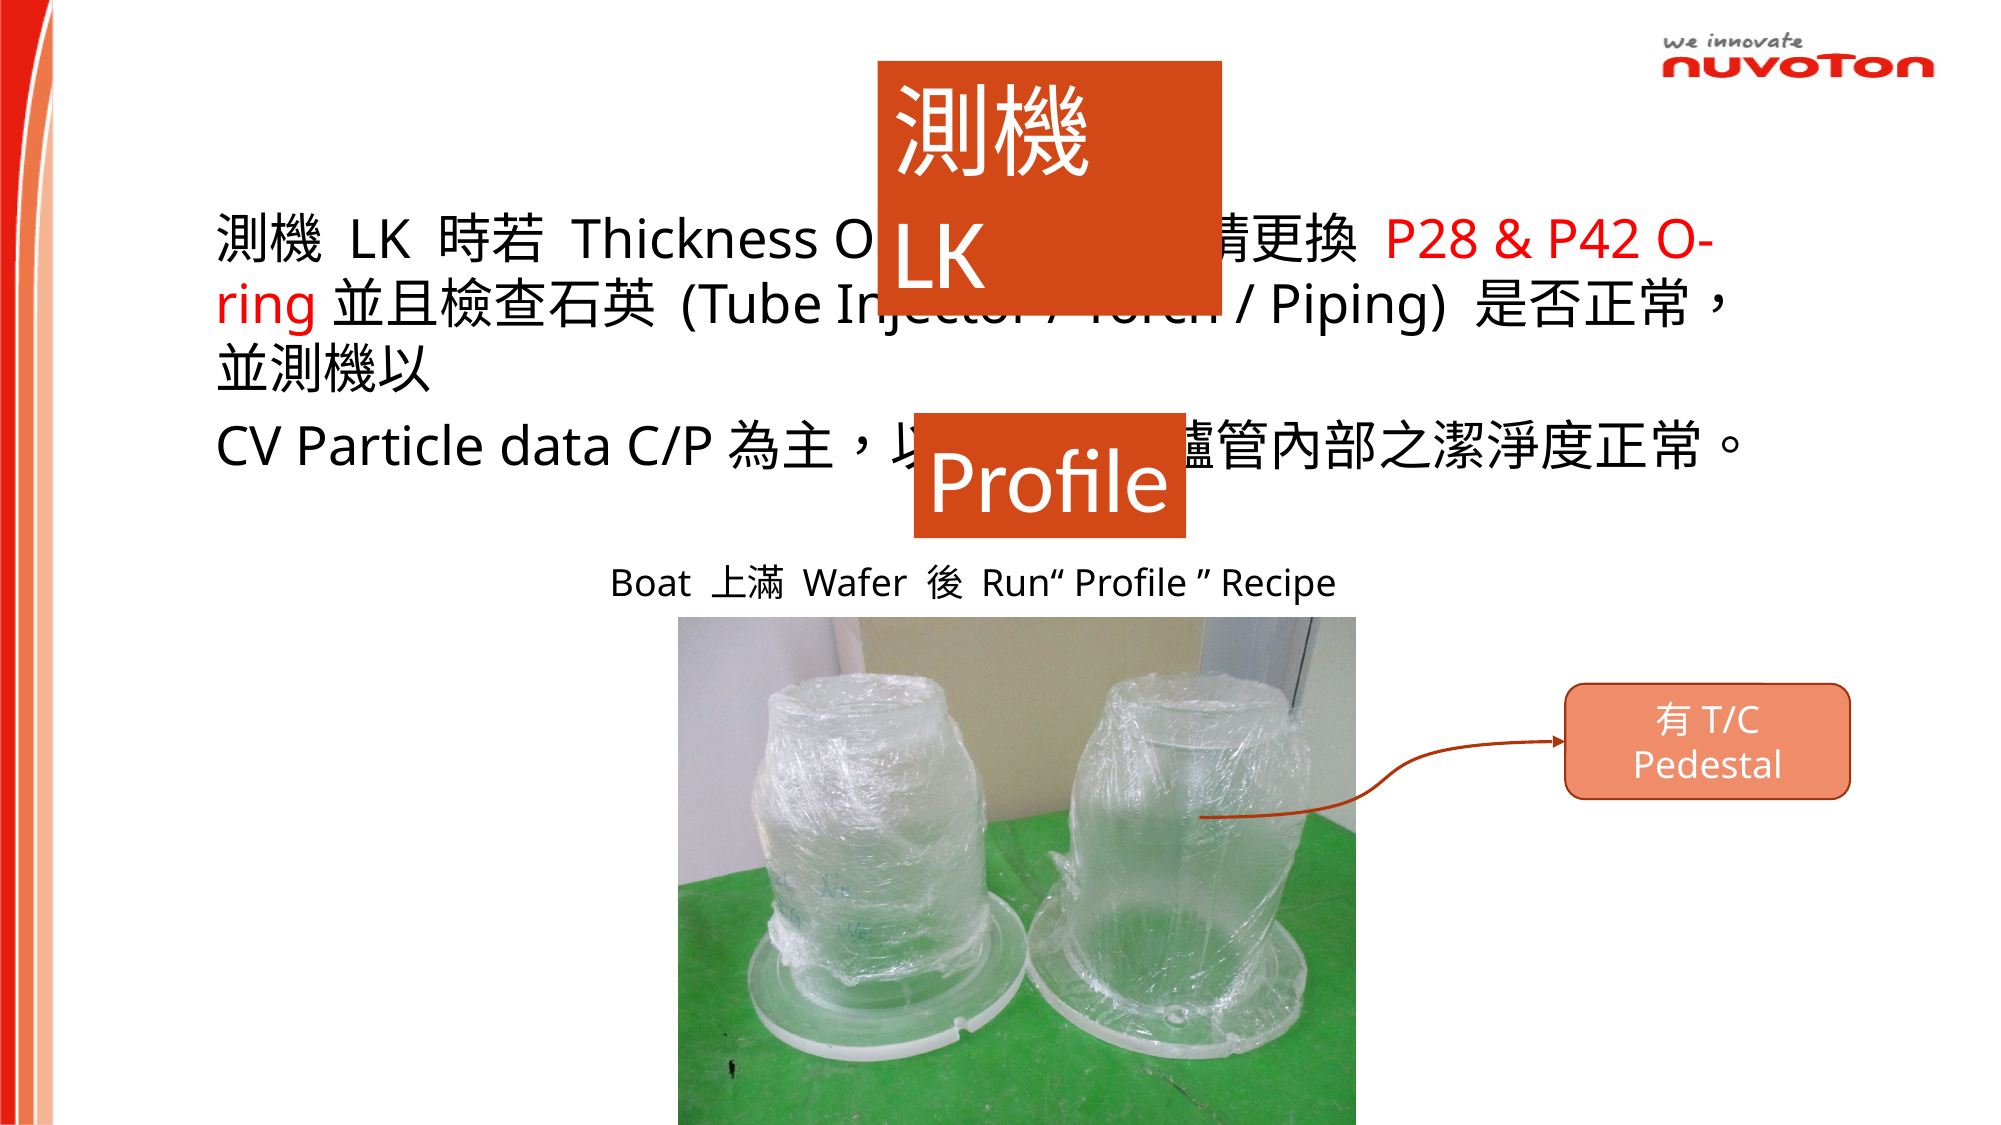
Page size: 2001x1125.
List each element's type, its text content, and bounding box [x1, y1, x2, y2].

list 測機 LK 時若 Thickness O.O.C/O.O.S，請更換 P28 & P42 O-ring並且檢查石英 (Tube Injector / Torch / Piping) 是否正常，並測機以 CV Particle data C/P為主，以示測機後爐管內部之潔淨度正常。 [200, 197, 1757, 405]
text_box Profile [913, 413, 1187, 539]
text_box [1199, 741, 1566, 818]
text_box Boat 上滿 Wafer 後 Run“ Profile ” Recipe [594, 551, 1353, 612]
text_box 有T/C Pedestal [1564, 682, 1852, 801]
picture [0, 0, 2000, 1125]
text_box 測機LK [877, 60, 1223, 316]
